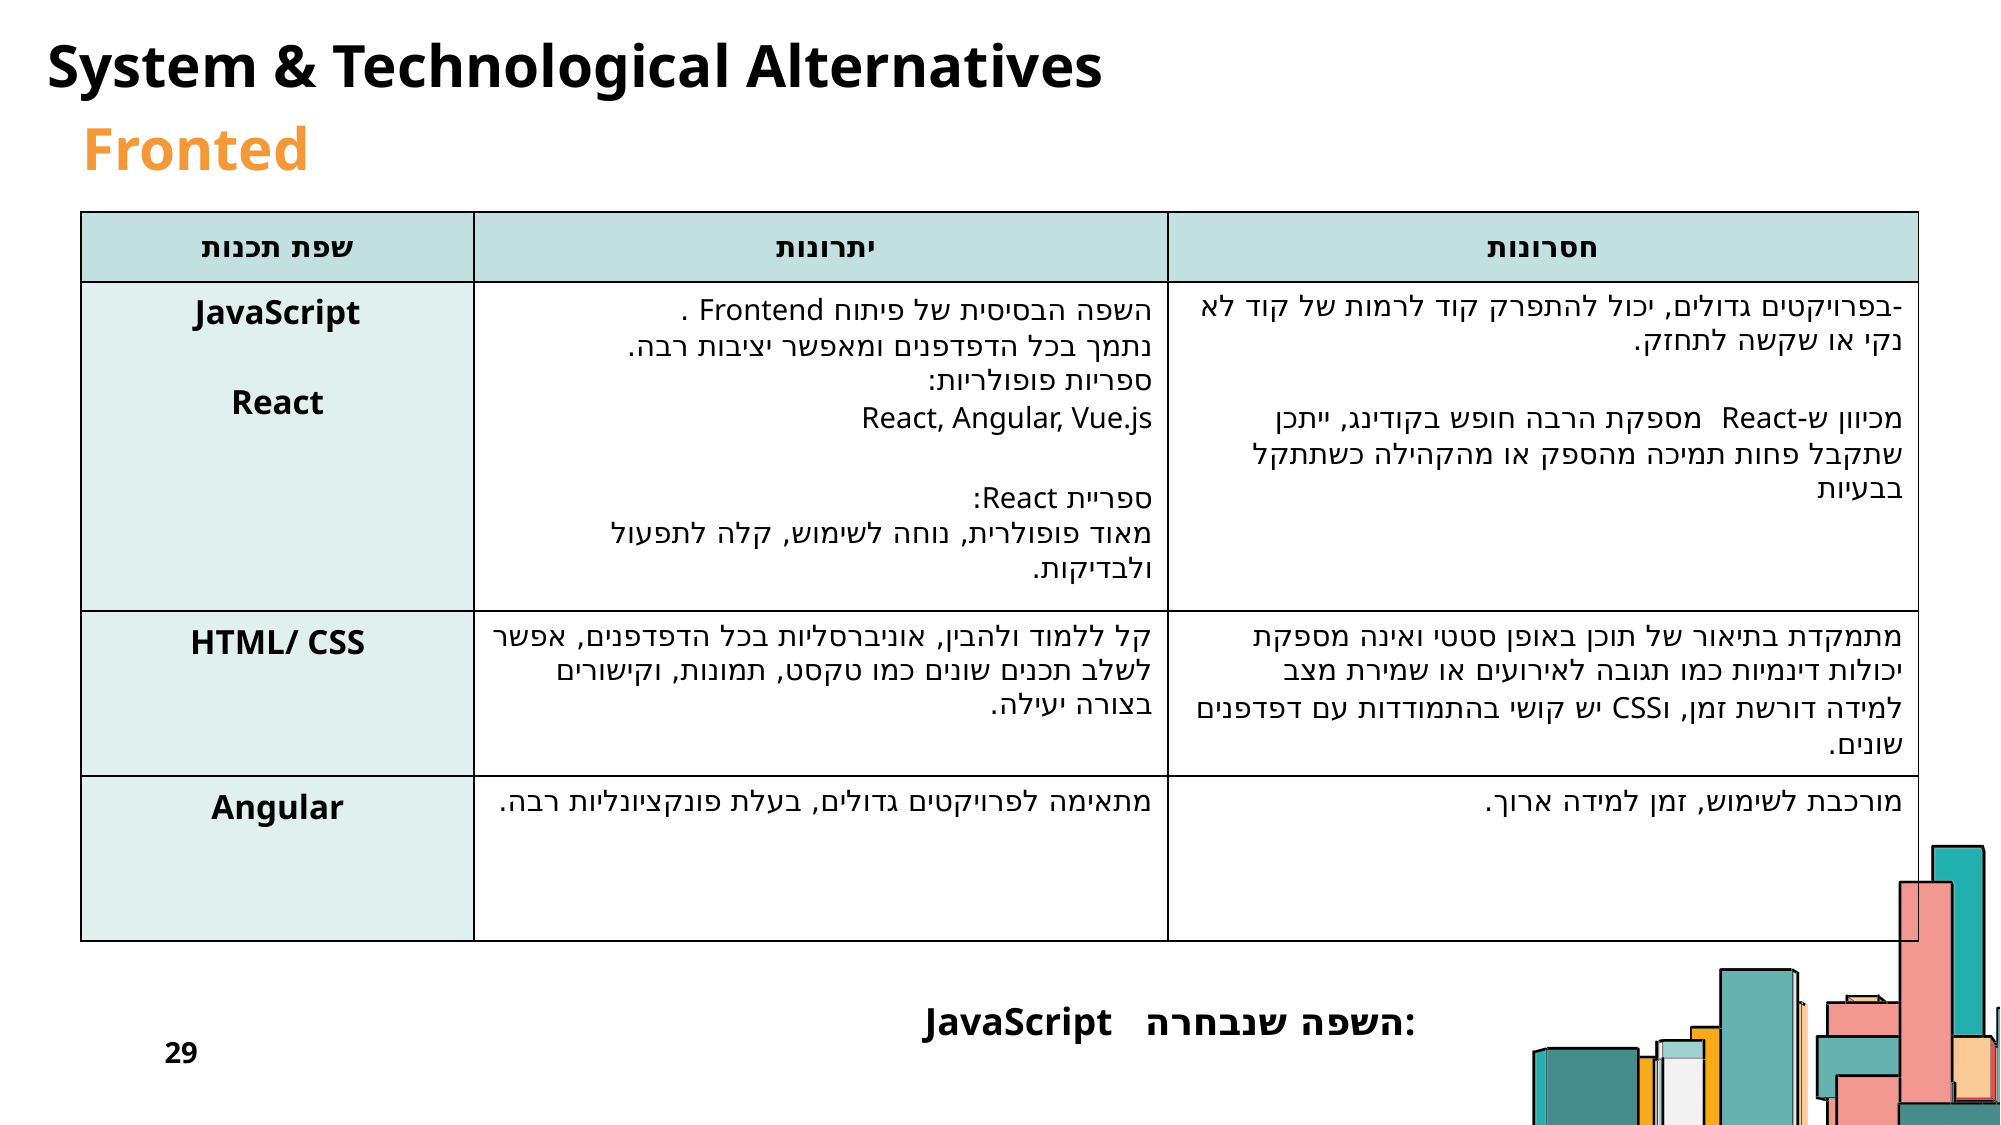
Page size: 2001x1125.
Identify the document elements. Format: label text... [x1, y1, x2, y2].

table_cell מתאימה לפרויקטים גדולים, בעלת פונקציונליות רבה. [475, 777, 1167, 940]
table_cell JavaScript React [82, 283, 473, 610]
table_cell -בפרויקטים גדולים, יכול להתפרק קוד לרמות של קוד לא נקי או שקשה לתחזק. מכיוון ש-React מספקת הרבה חופש בקודינג, ייתכן שתקבל פחות תמיכה מהספק או מהקהילה כשתתקל בבעיות [1169, 283, 1918, 610]
text_box JavaScript [910, 990, 2000, 1050]
text_box System & Technological Alternatives [33, 21, 1301, 107]
picture [1471, 1051, 2000, 1125]
text_box Fronted [67, 104, 1068, 190]
table_cell HTML/ CSS [82, 612, 473, 775]
table_header חסרונות [1169, 213, 1918, 281]
picture [1471, 834, 2000, 990]
table_cell קל ללמוד ולהבין, אוניברסליות בכל הדפדפנים, אפשר לשלב תכנים שונים כמו טקסט, תמונות, וקישורים בצורה יעילה. [475, 612, 1167, 775]
table_header יתרונות [475, 213, 1167, 281]
table_cell Angular [82, 777, 473, 940]
slide_number 29 [149, 1024, 588, 1085]
table_cell מתמקדת בתיאור של תוכן באופן סטטי ואינה מספקת יכולות דינמיות כמו תגובה לאירועים או שמירת מצב למידה דורשת זמן, וCSS יש קושי בהתמודדות עם דפדפנים שונים. [1169, 612, 1918, 775]
table_header שפת תכנות [82, 213, 473, 281]
table_cell השפה הבסיסית של פיתוח Frontend . נתמך בכל הדפדפנים ומאפשר יציבות רבה. ספריות פופולריות: React, Angular, Vue.js ספריית React: מאוד פופולרית, נוחה לשימוש, קלה לתפעול ולבדיקות. [475, 283, 1167, 610]
table_cell מורכבת לשימוש, זמן למידה ארוך. [1169, 777, 1918, 940]
